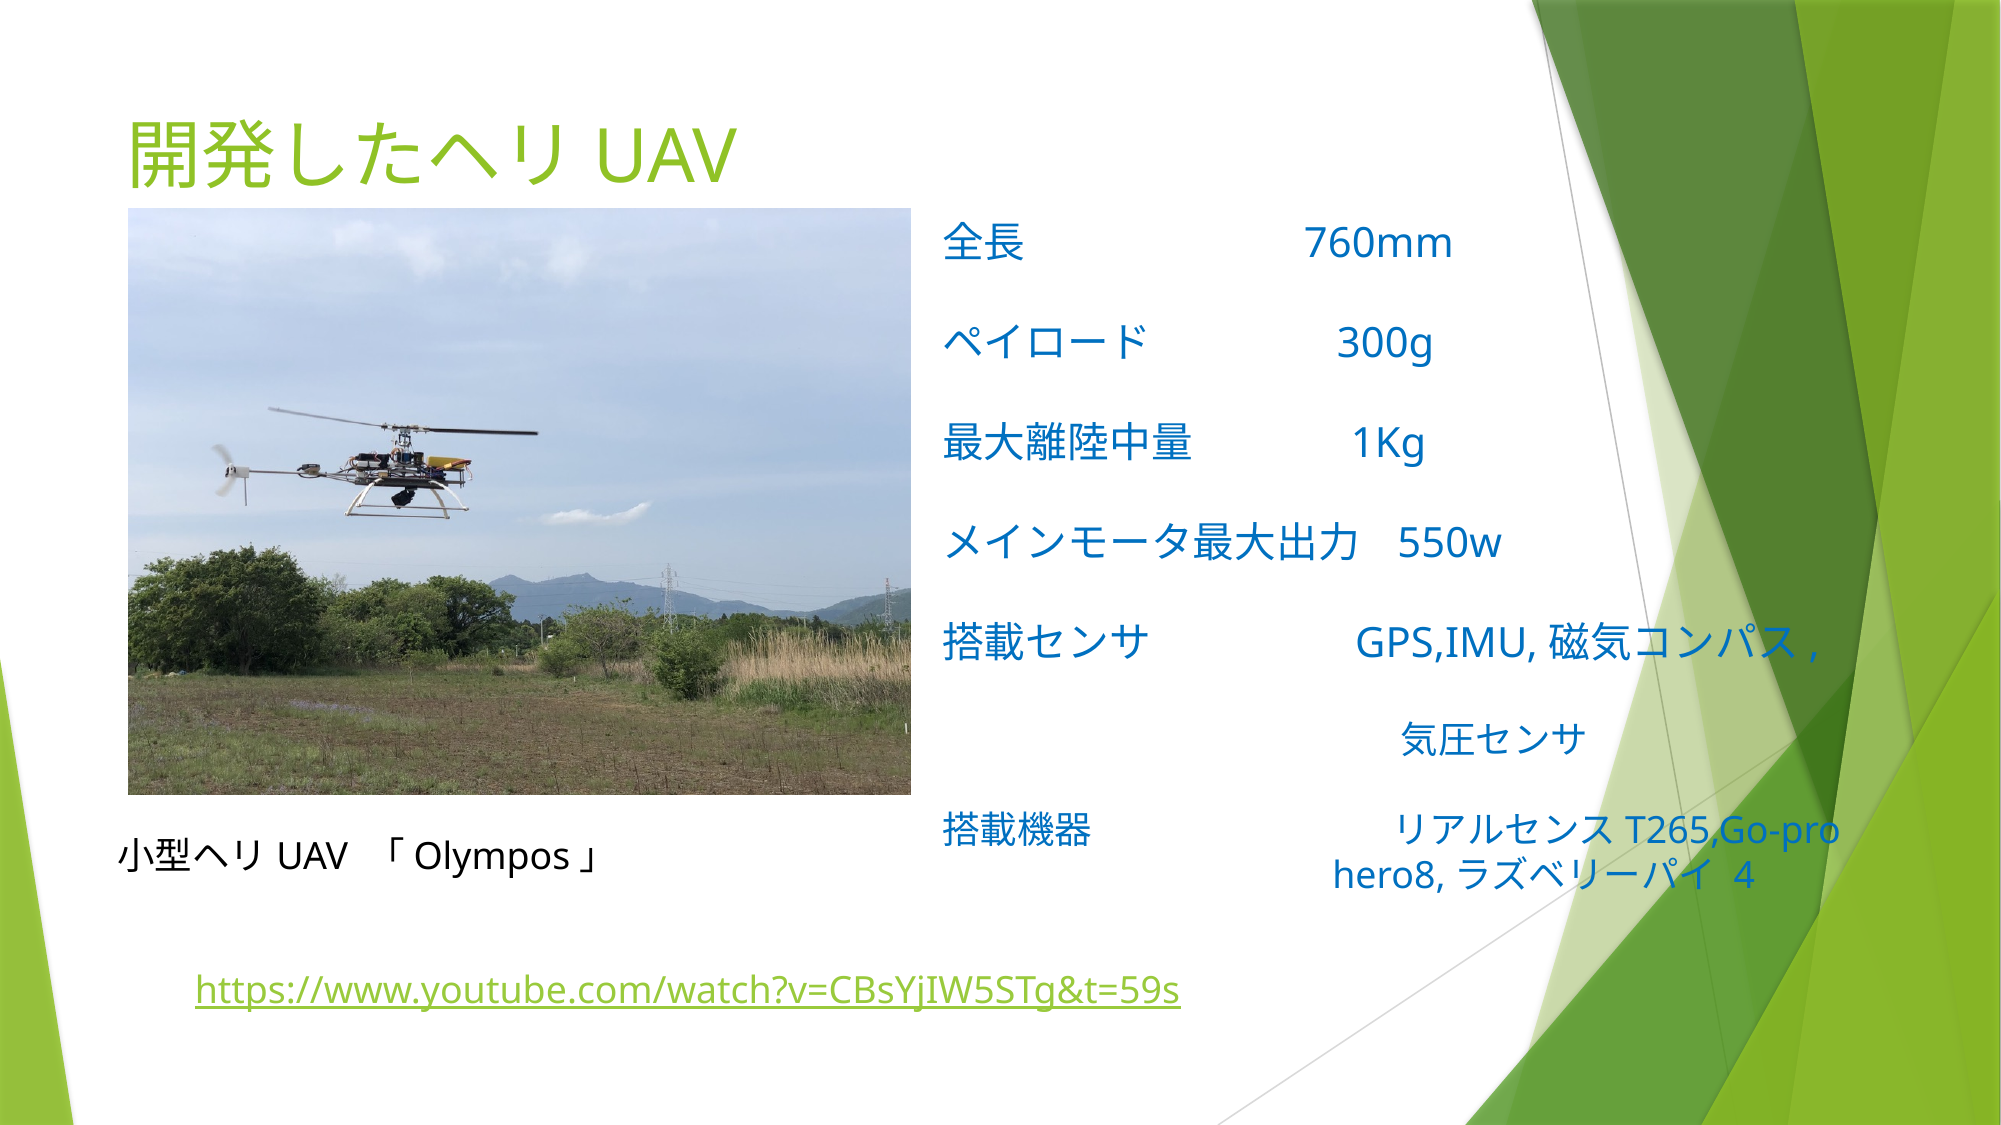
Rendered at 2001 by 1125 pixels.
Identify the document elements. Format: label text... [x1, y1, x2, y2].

text_box 全長 760mm ペイロード 300g 最大離陸中量 1Kg メインモータ最大出力 550w 搭載センサ GPS,IMU,磁気コンパス, 気圧センサ 搭載機器 リアルセンスT265,Go-pro hero8,ラズベリーパイ 4 [927, 208, 1873, 994]
text_box 小型ヘリUAV 「Olympos」 [102, 824, 632, 885]
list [127, 207, 911, 796]
text_box https://www.youtube.com/watch?v=CBsYjIW5STg&t=59s [180, 958, 1196, 1025]
title 開発したヘリUAV [111, 99, 1522, 317]
